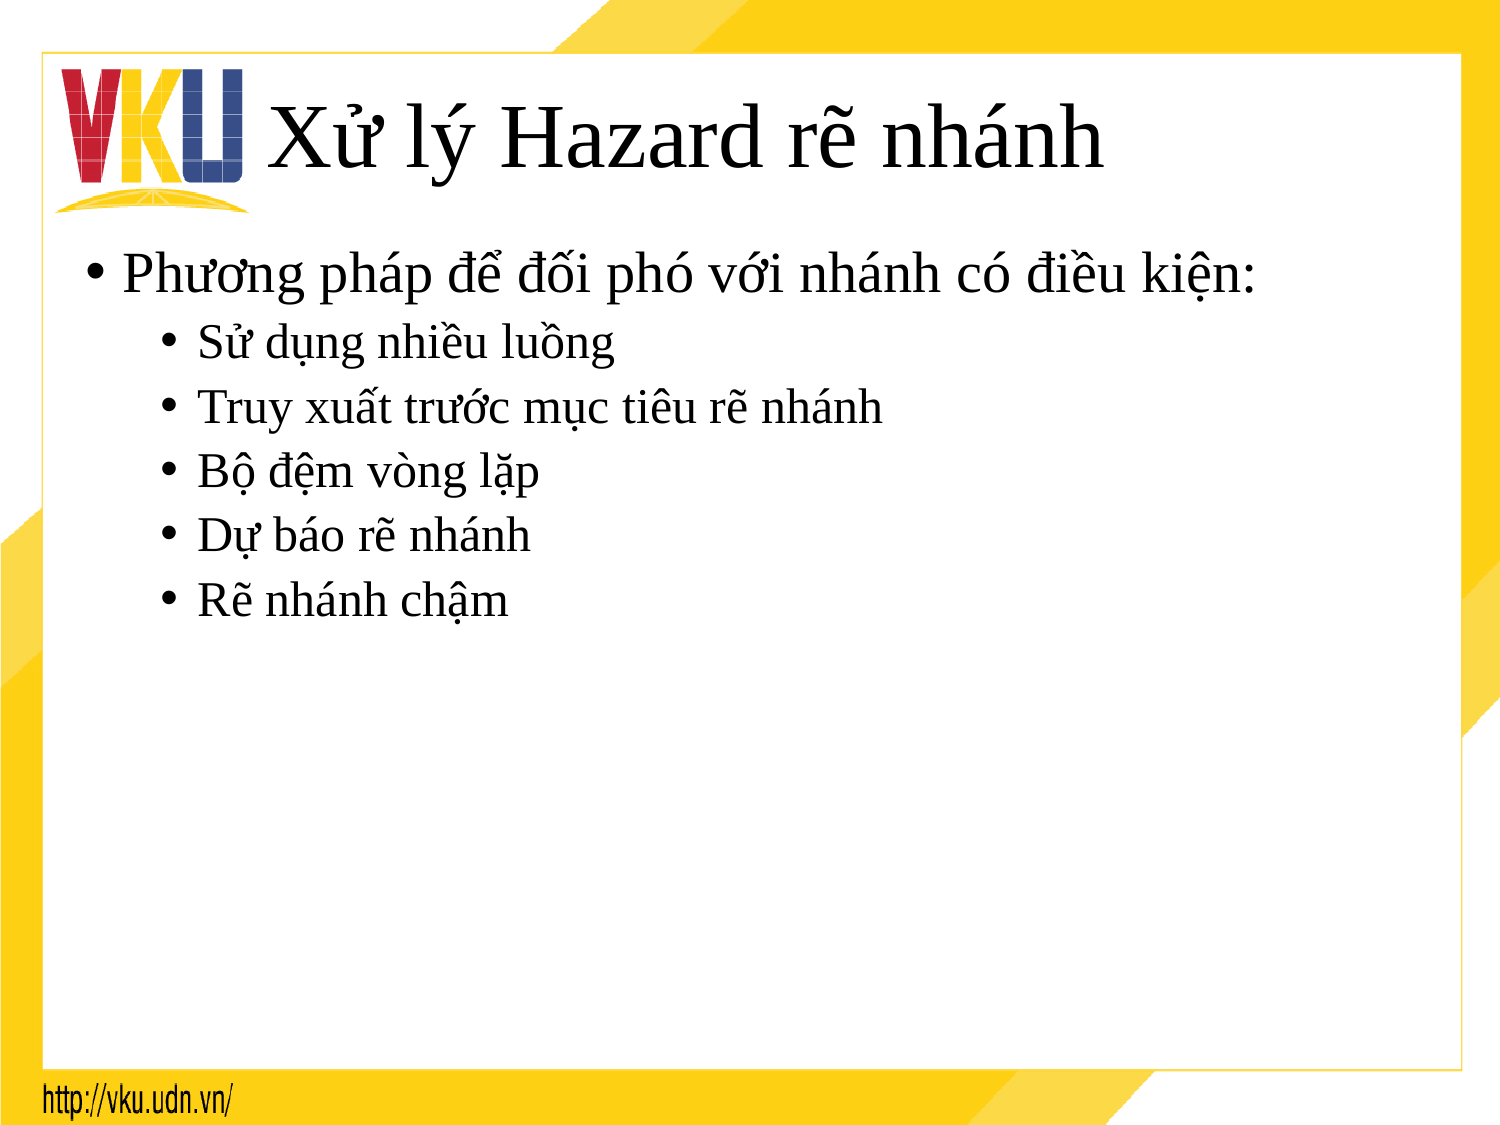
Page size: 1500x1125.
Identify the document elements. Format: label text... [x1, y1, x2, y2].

list Phương pháp để đối phó với nhánh có điều kiện: Sử dụng nhiều luồng Truy xuất trước mục tiêu rẽ nhánh Bộ đệm vòng lặp Dự báo rẽ nhánh Rẽ nhánh chậm [70, 234, 1437, 1033]
picture [0, 0, 1500, 1125]
title Xử lý Hazard rẽ nhánh [251, 59, 1397, 216]
